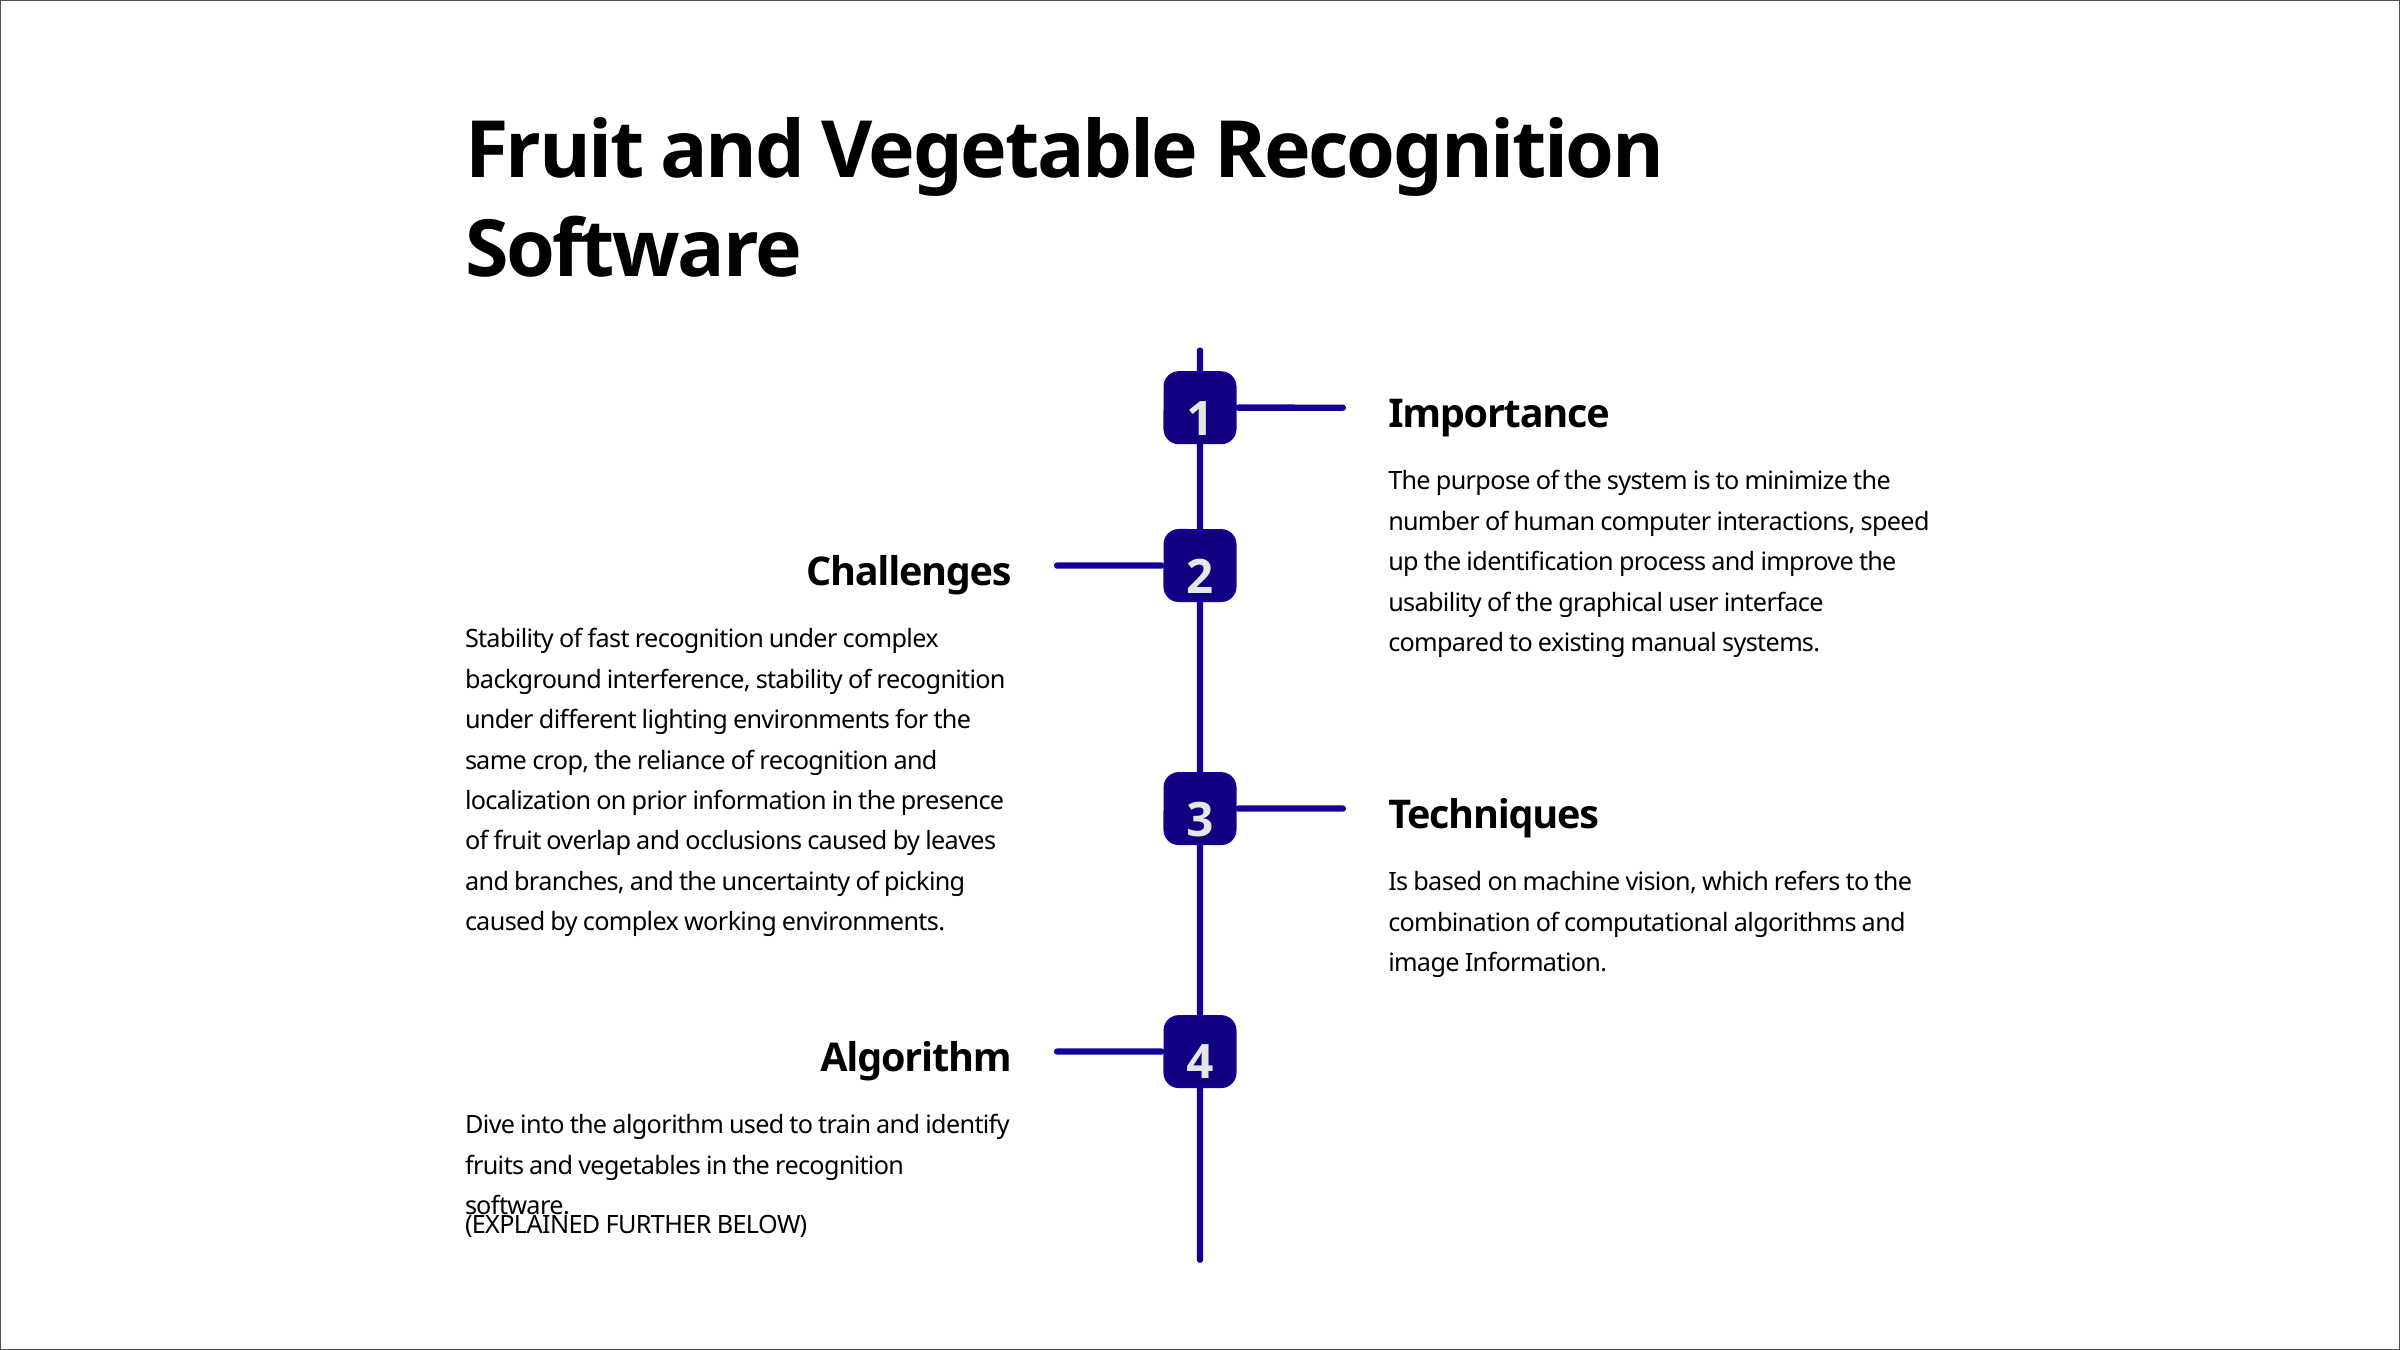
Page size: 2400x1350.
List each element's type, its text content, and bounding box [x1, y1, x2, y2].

text_box Fruit and Vegetable Recognition Software [450, 87, 1950, 285]
text_box (EXPLAINED FURTHER BELOW) [450, 1190, 1027, 1232]
text_box 3 [1185, 778, 1215, 839]
text_box Dive into the algorithm used to train and identify fruits and vegetables in the recognition software. [450, 1091, 1027, 1172]
text_box [1164, 1016, 1236, 1088]
text_box Algorithm [710, 1023, 1027, 1073]
text_box Stability of fast recognition under complex background interference, stability of recognition under different lighting environments for the same crop, the reliance of recognition and localization on prior information in the presence of fruit overlap and occlusions caused by leaves and branches, and the uncertainty of picking caused by complex working environments. [450, 605, 1027, 929]
text_box [1196, 1088, 1204, 1263]
text_box [1236, 404, 1346, 411]
text_box 2 [1185, 535, 1215, 596]
text_box Techniques [1373, 779, 1690, 830]
text_box [1196, 444, 1204, 529]
text_box [1054, 1048, 1164, 1055]
text_box Challenges [710, 536, 1027, 587]
text_box [1196, 347, 1204, 372]
text_box [1196, 845, 1204, 1016]
text_box 1 [1189, 378, 1211, 438]
text_box [0, 0, 2400, 1350]
text_box [1196, 602, 1204, 773]
text_box Importance [1373, 379, 1690, 429]
text_box The purpose of the system is to minimize the number of human computer interactions, speed up the identification process and improve the usability of the graphical user interface compared to existing manual systems. [1373, 447, 1950, 650]
text_box [1236, 805, 1346, 812]
text_box [1164, 372, 1236, 444]
text_box [1054, 562, 1164, 569]
text_box [1164, 529, 1236, 602]
text_box 4 [1184, 1021, 1216, 1082]
text_box Is based on machine vision, which refers to the combination of computational algorithms and image Information. [1373, 848, 1950, 970]
text_box [1164, 773, 1236, 845]
